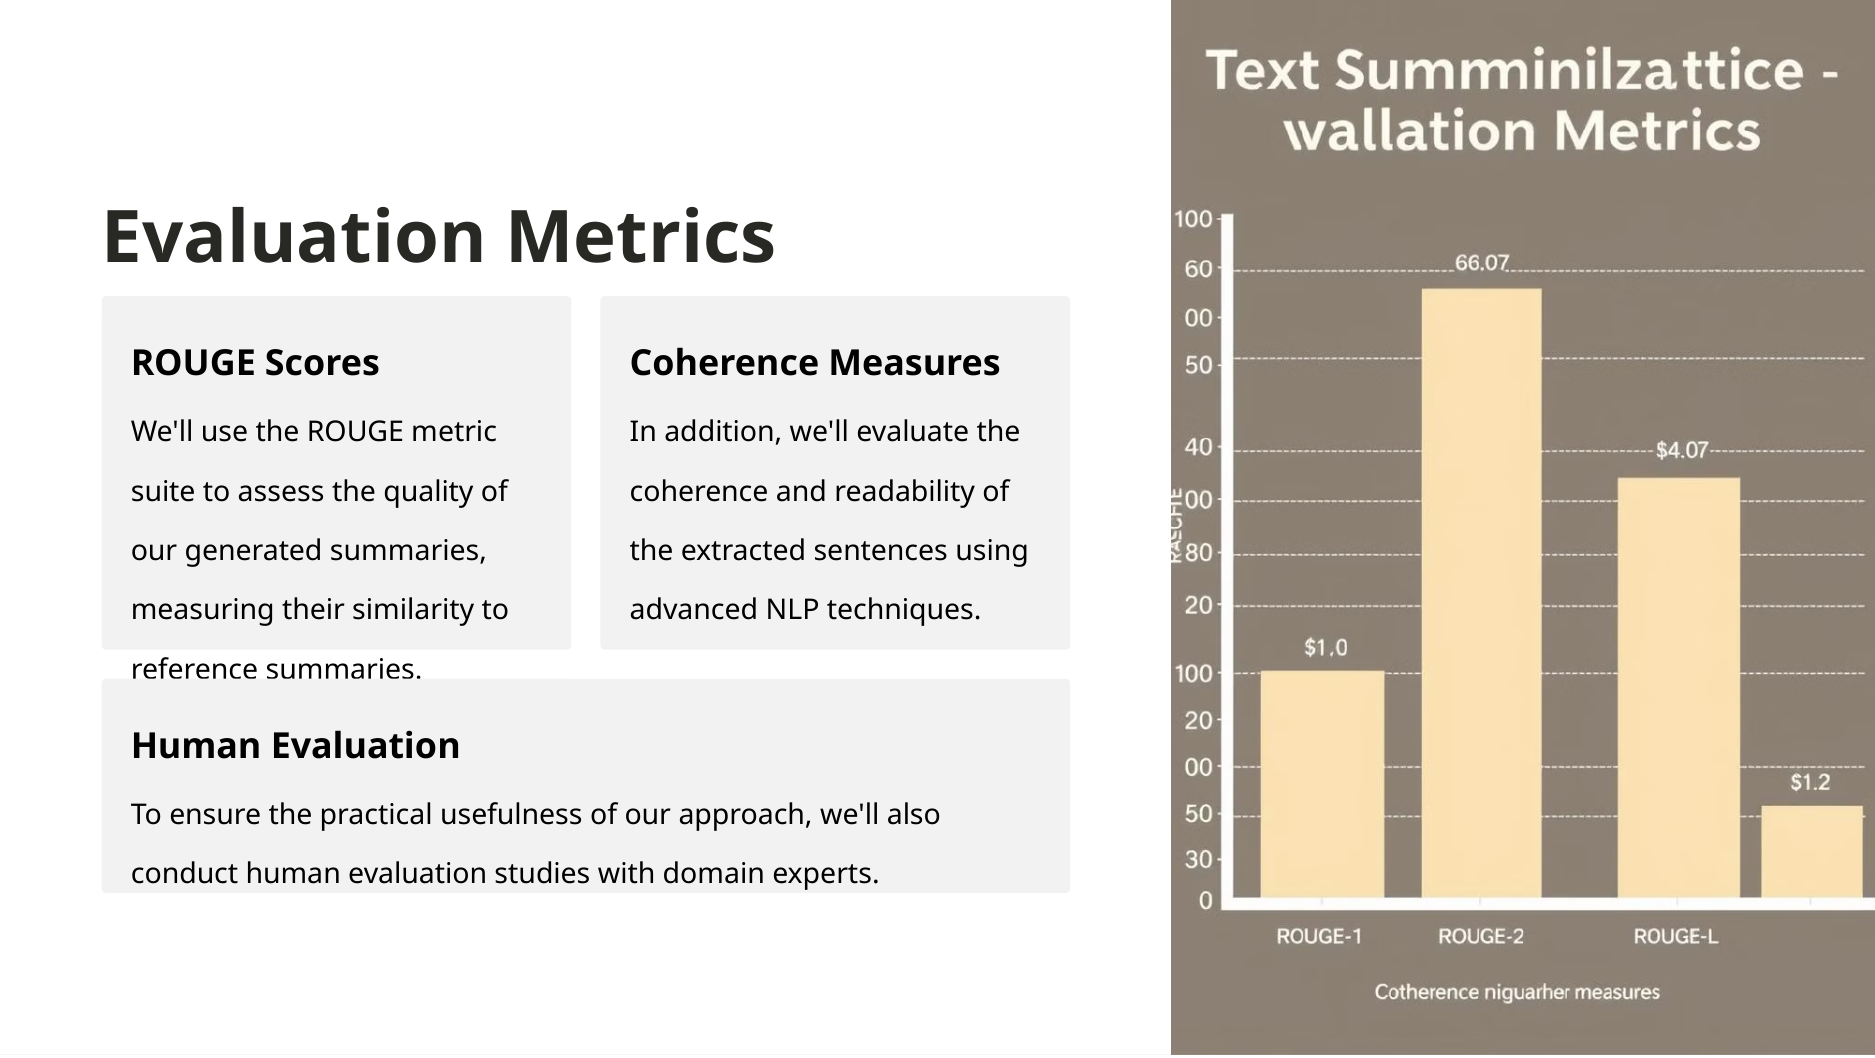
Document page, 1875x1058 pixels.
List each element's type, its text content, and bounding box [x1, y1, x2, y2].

text_box [101, 678, 1071, 893]
text_box Coherence Measures [629, 325, 993, 371]
text_box [101, 296, 572, 650]
text_box [600, 296, 1071, 650]
text_box We'll use the ROUGE metric suite to assess the quality of our generated summaries, measuring their similarity to reference summaries. [130, 388, 543, 621]
text_box In addition, we'll evaluate the coherence and readability of the extracted sentences using advanced NLP techniques. [629, 388, 1042, 575]
text_box Human Evaluation [130, 707, 495, 754]
text_box Evaluation Metrics [101, 161, 829, 253]
picture [1171, 0, 1875, 1055]
text_box To ensure the practical usefulness of our approach, we'll also conduct human evaluation studies with domain experts. [130, 770, 1041, 864]
text_box ROUGE Scores [130, 325, 495, 371]
